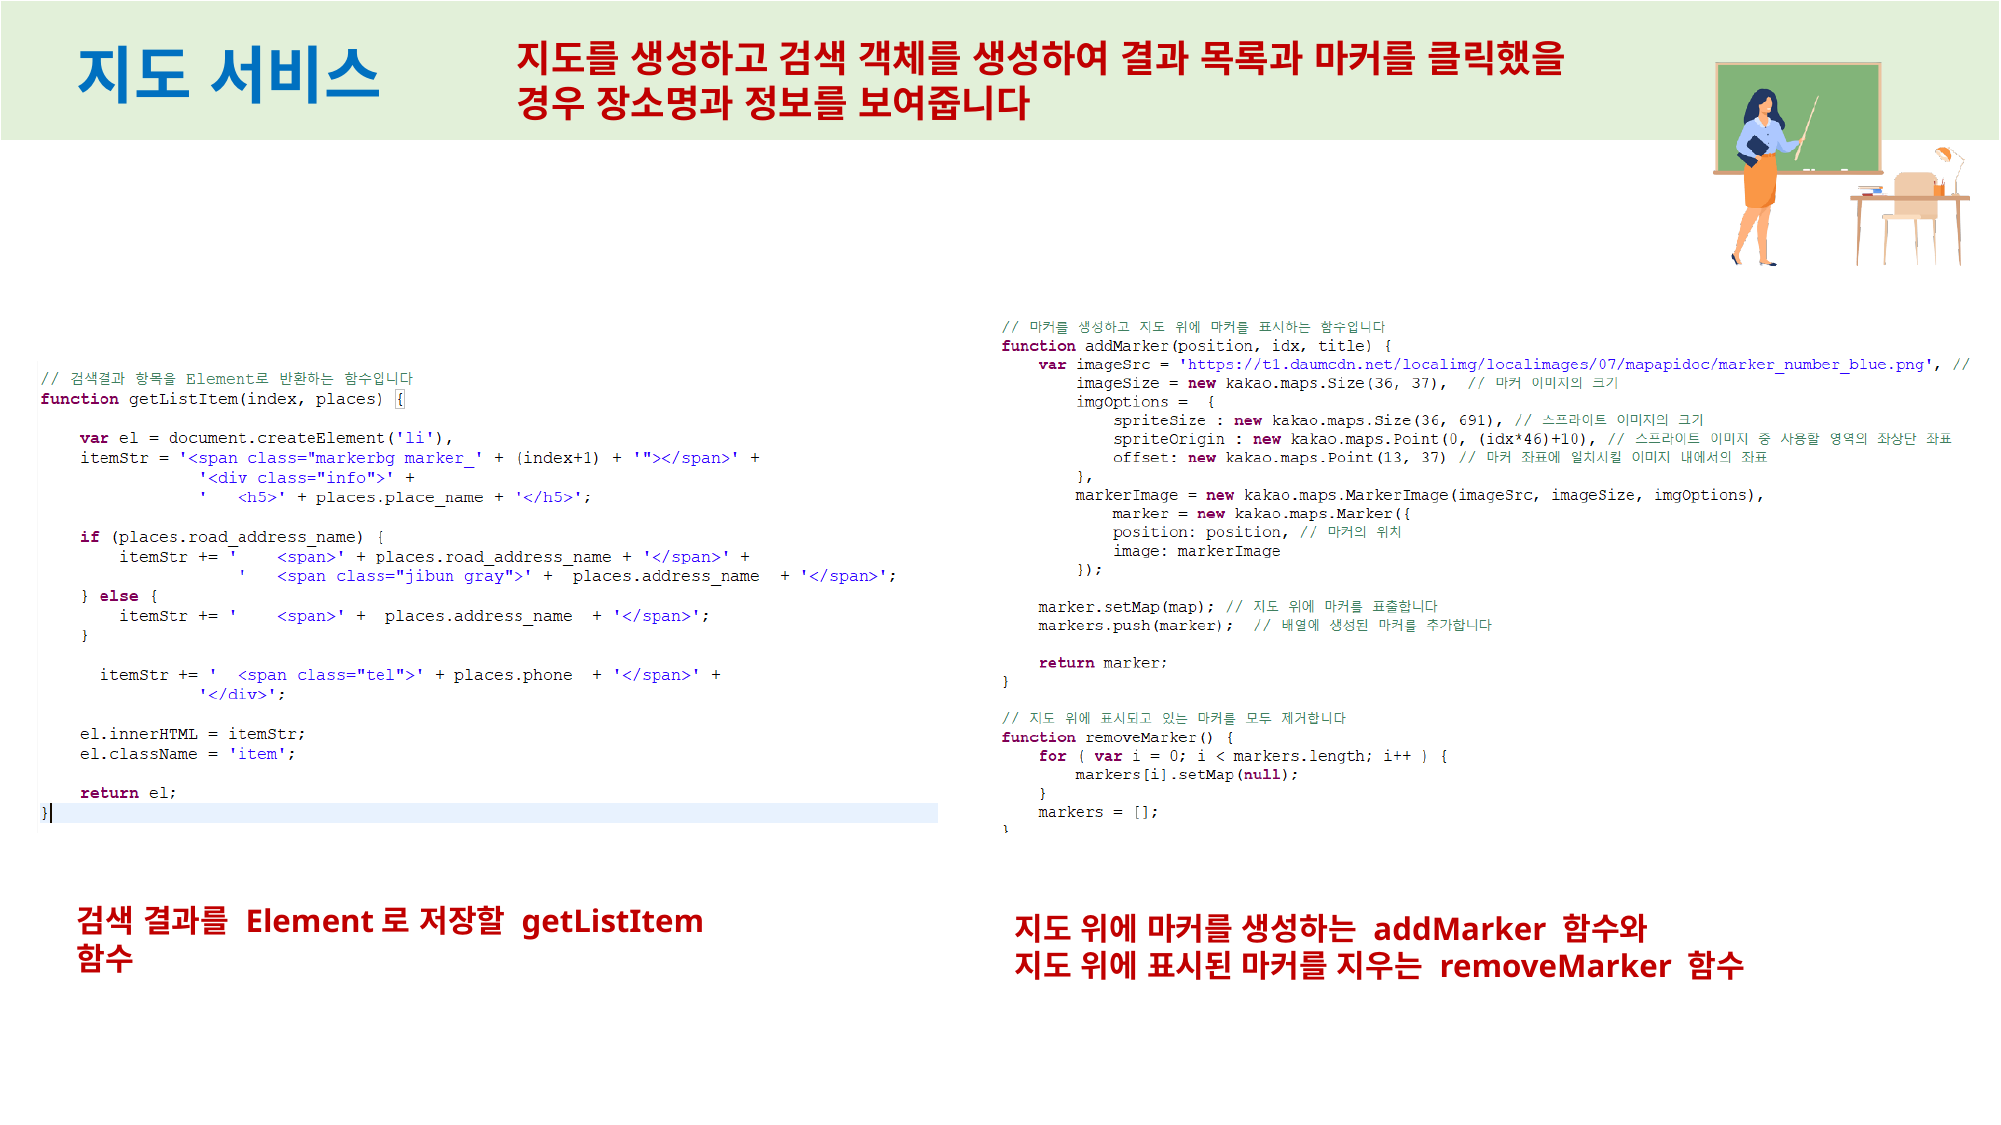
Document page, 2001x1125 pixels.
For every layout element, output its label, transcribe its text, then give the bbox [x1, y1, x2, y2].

text_box 지도 위에 마커를 생성하는 addMarker 함수와 지도 위에 표시된 마커를 지우는 removeMarker 함수 [999, 901, 1843, 992]
text_box 검색 결과를 Element로 저장할 getListItem 함수 [62, 894, 792, 984]
text_box 지도 서비스 [62, 29, 501, 119]
picture [32, 361, 938, 833]
picture [999, 310, 1972, 833]
picture [1599, 8, 2001, 292]
text_box 지도를 생성하고 검색 객체를 생성하여 결과 목록과 마커를 클릭했을 경우 장소명과 정보를 보여줍니다 [501, 27, 1595, 132]
